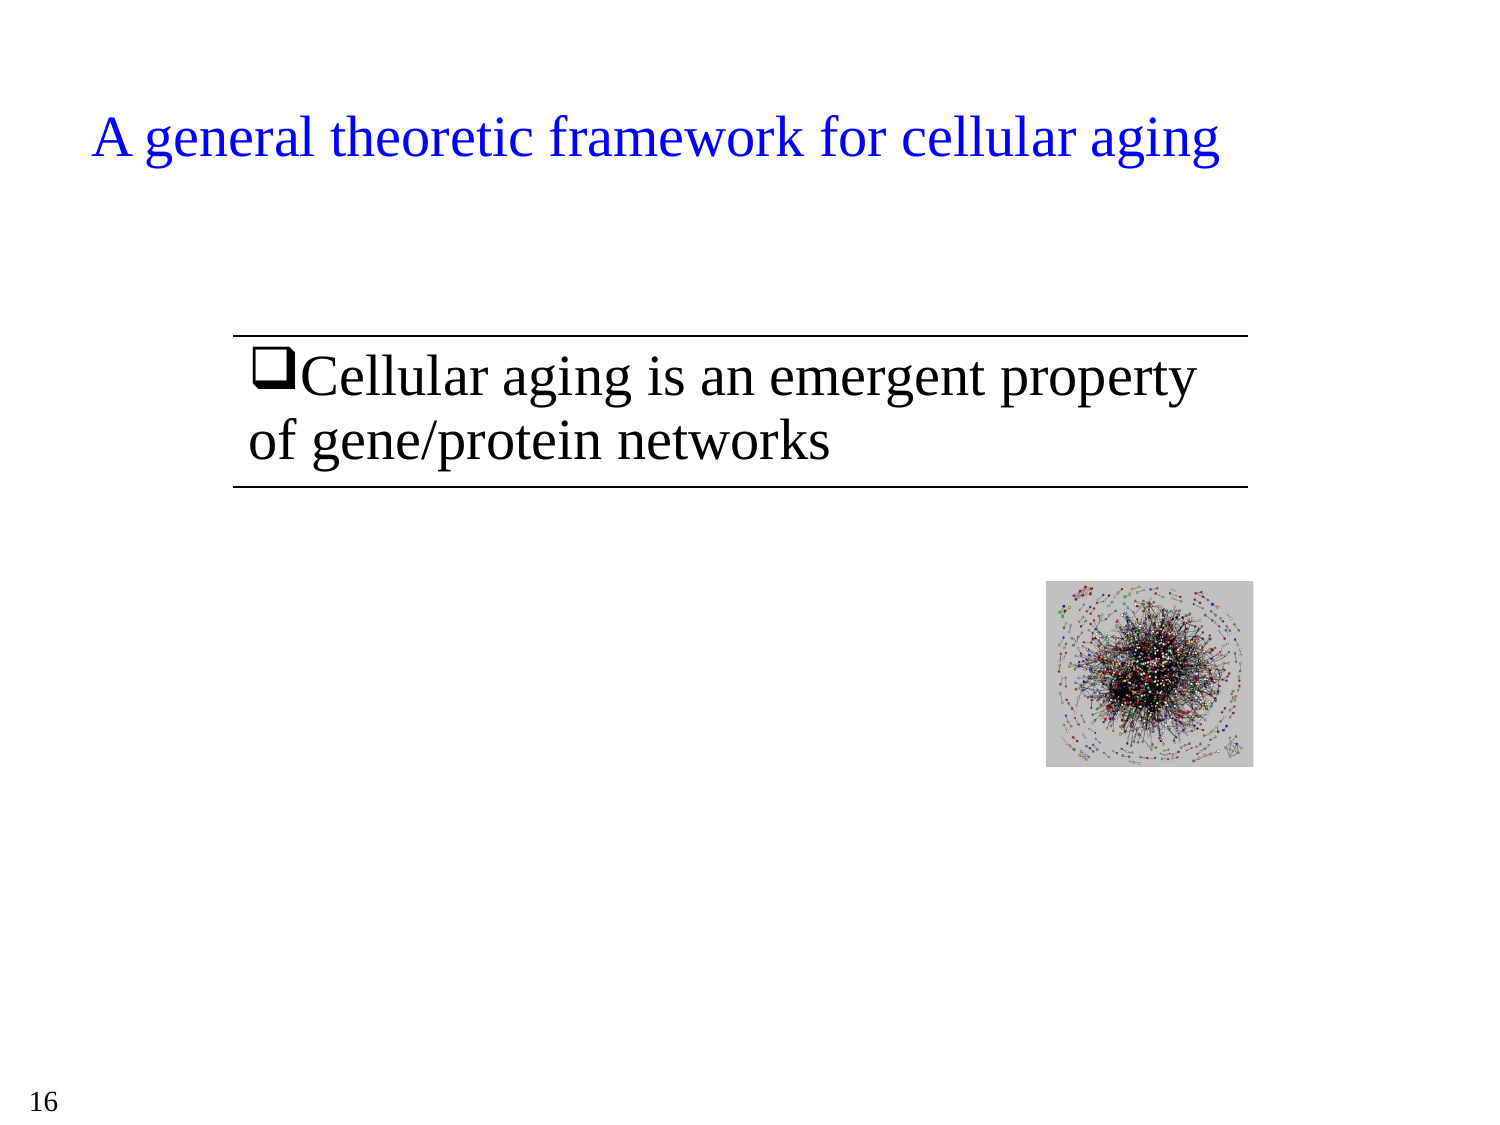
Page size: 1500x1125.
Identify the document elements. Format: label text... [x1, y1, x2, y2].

table_header Cellular aging is an emergent property of gene/protein networks [233, 337, 1248, 486]
picture [1045, 581, 1254, 771]
title A general theoretic framework for cellular aging [76, 39, 1446, 228]
